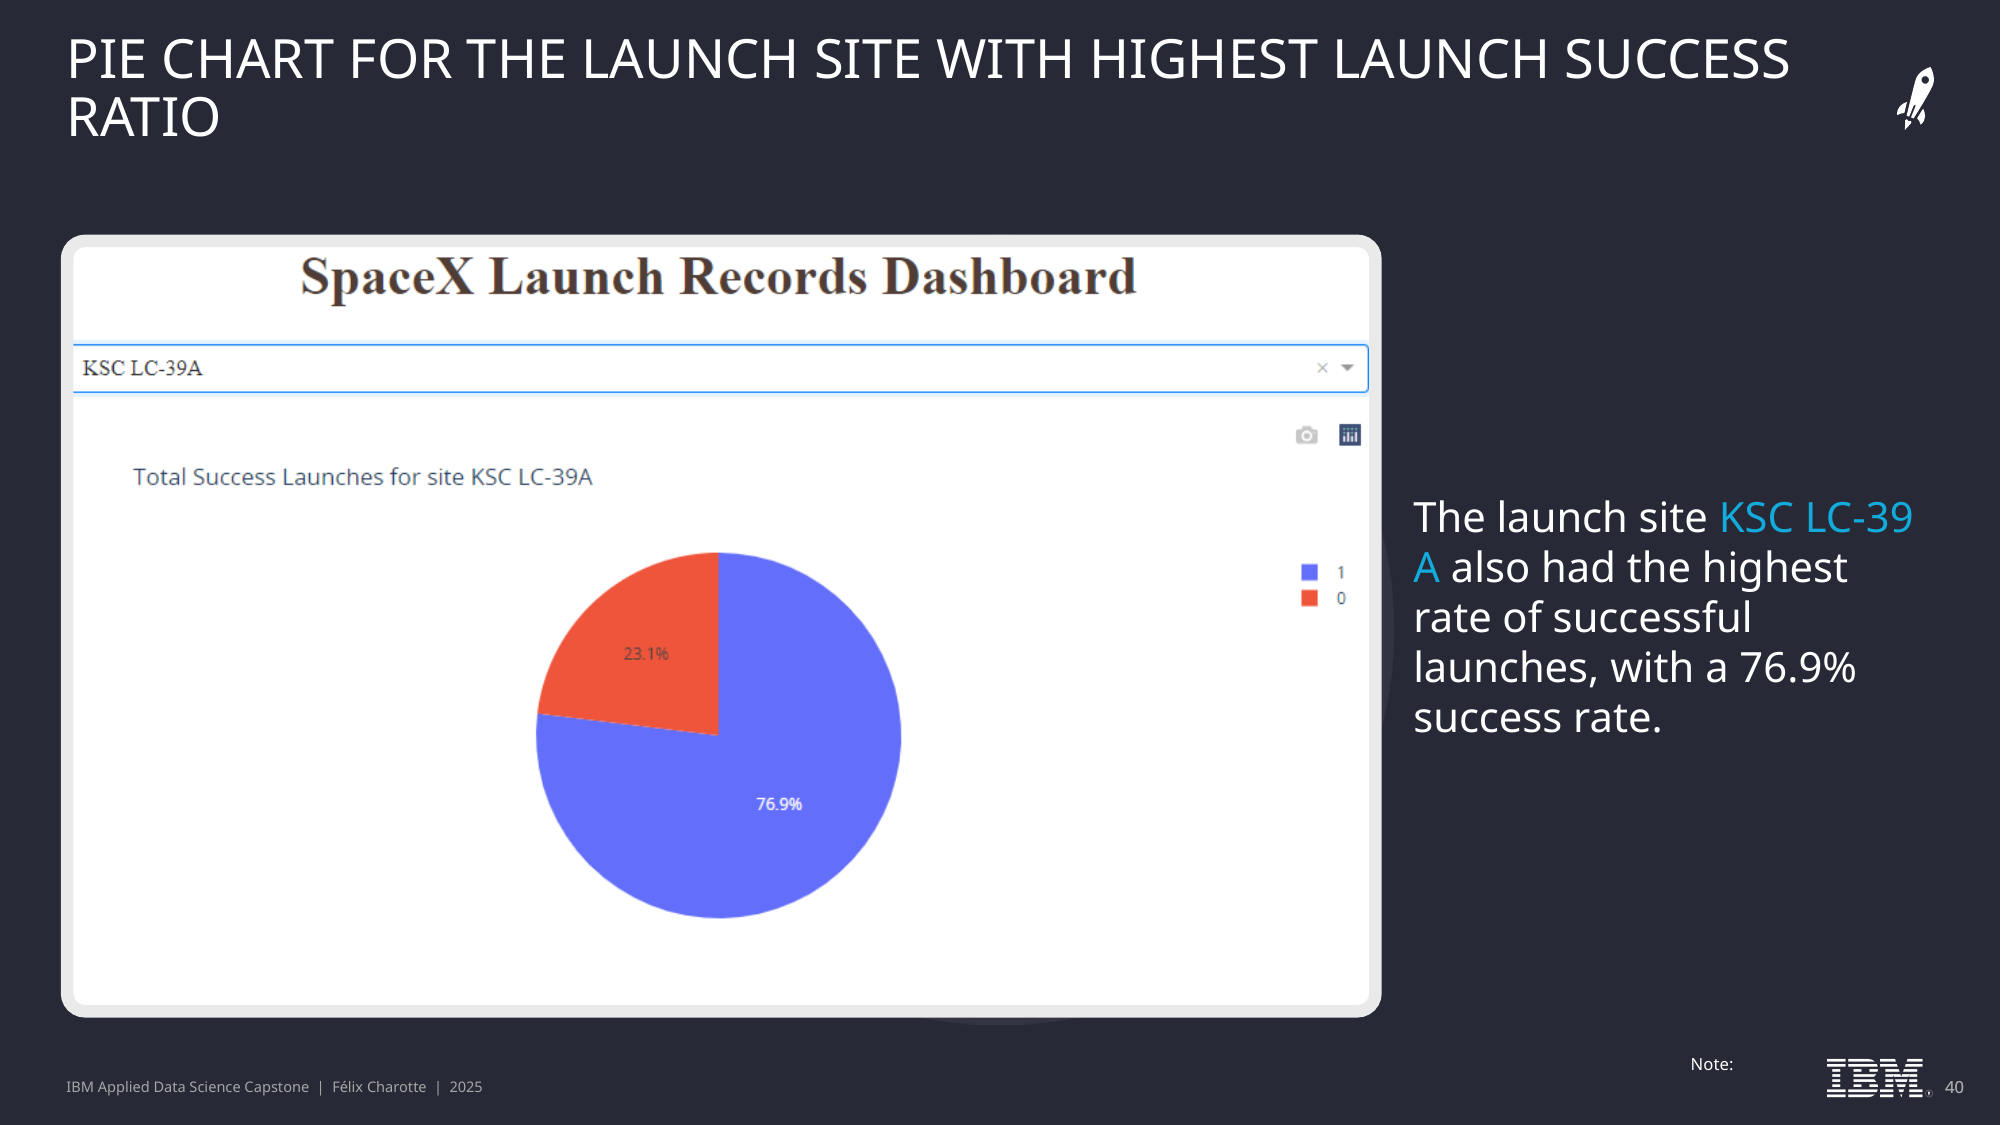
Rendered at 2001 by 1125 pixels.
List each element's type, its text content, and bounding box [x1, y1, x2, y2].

picture [1826, 1058, 1934, 1098]
title Pie chart for the launch site with highest launch success ratio [66, 30, 1863, 149]
text_box The launch site KSC LC-39 A also had the highest rate of successful launches, with a 76.9% success rate. [1413, 237, 1938, 995]
picture [67, 240, 1376, 1012]
